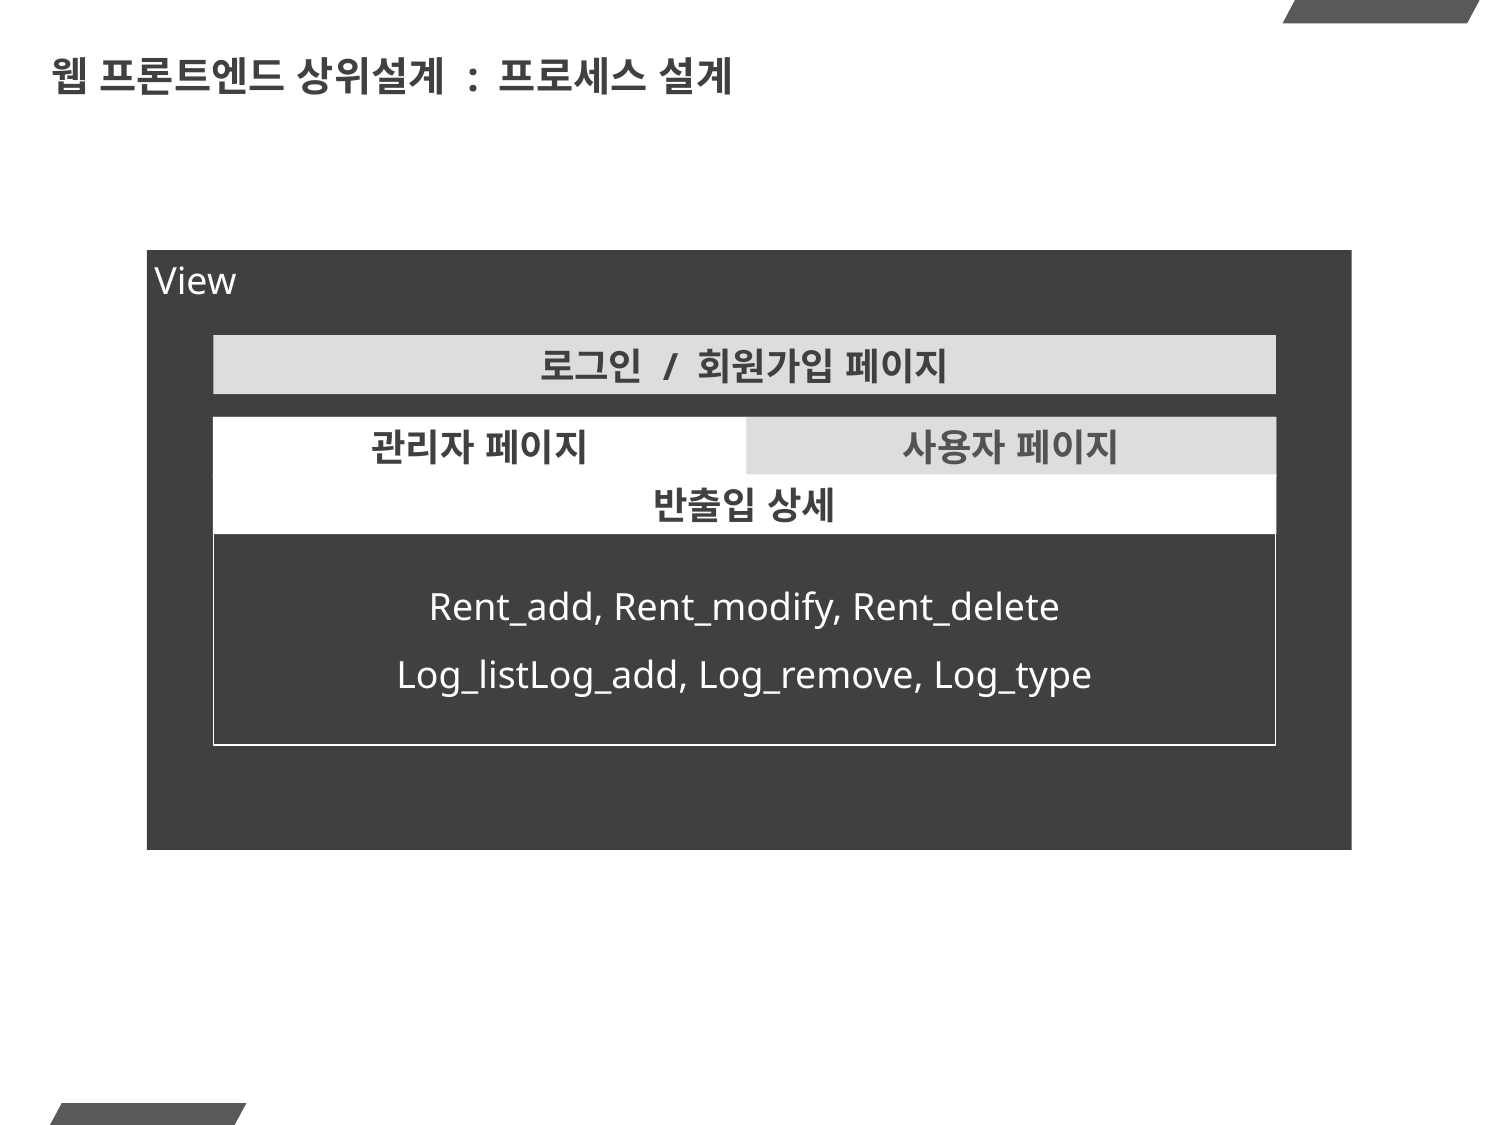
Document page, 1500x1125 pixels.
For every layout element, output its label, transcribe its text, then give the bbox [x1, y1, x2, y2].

text_box 사용자 페이지 [746, 416, 1277, 474]
text_box 관리자 페이지 [212, 416, 746, 474]
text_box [213, 533, 1276, 745]
title 웹 프론트엔드 상위설계 : 프로세스 설계 [36, 49, 1242, 111]
text_box 로그인 / 회원가입 페이지 [213, 335, 1276, 395]
text_box 반출입 상세 [212, 474, 1277, 535]
text_box View [146, 250, 1352, 850]
